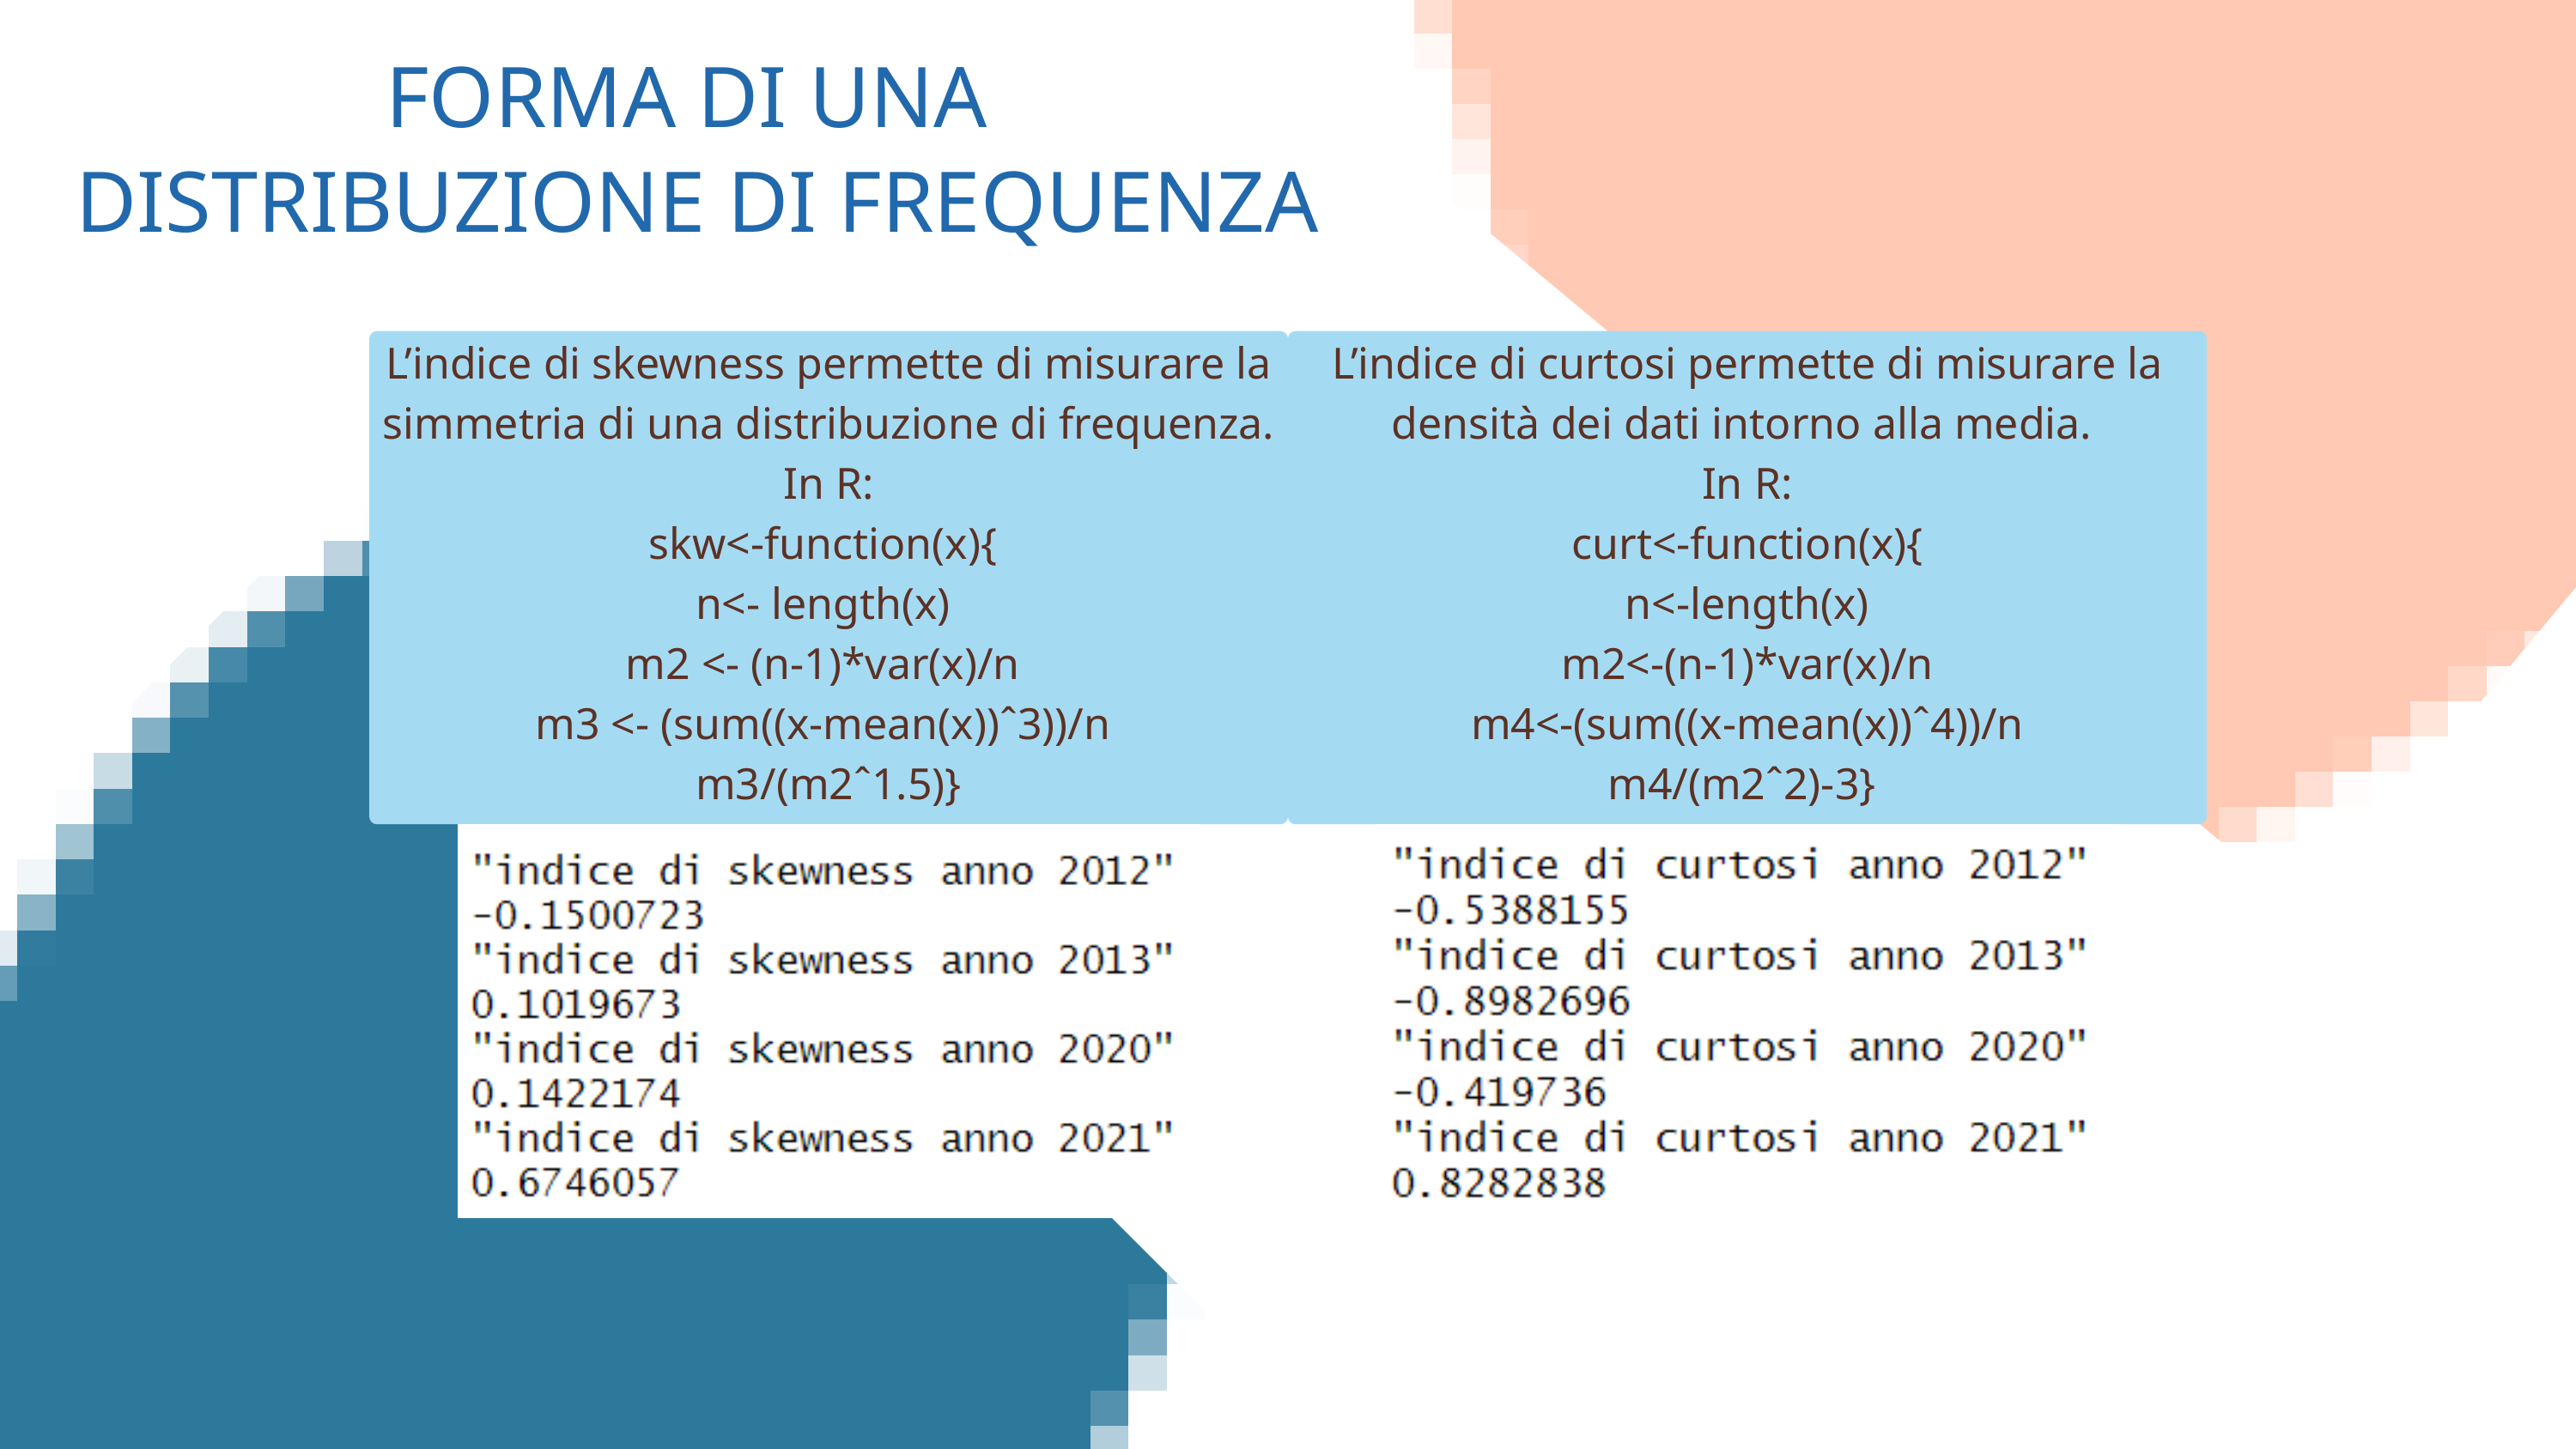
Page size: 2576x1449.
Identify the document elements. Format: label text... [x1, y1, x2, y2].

text_box [1210, 0, 2576, 912]
text_box FORMA DI UNA DISTRIBUZIONE DI FREQUENZA [0, 39, 1437, 249]
text_box [0, 470, 1343, 1449]
text_box [1376, 832, 2118, 1224]
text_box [368, 330, 1286, 825]
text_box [1287, 330, 2208, 825]
text_box [458, 832, 1200, 1218]
